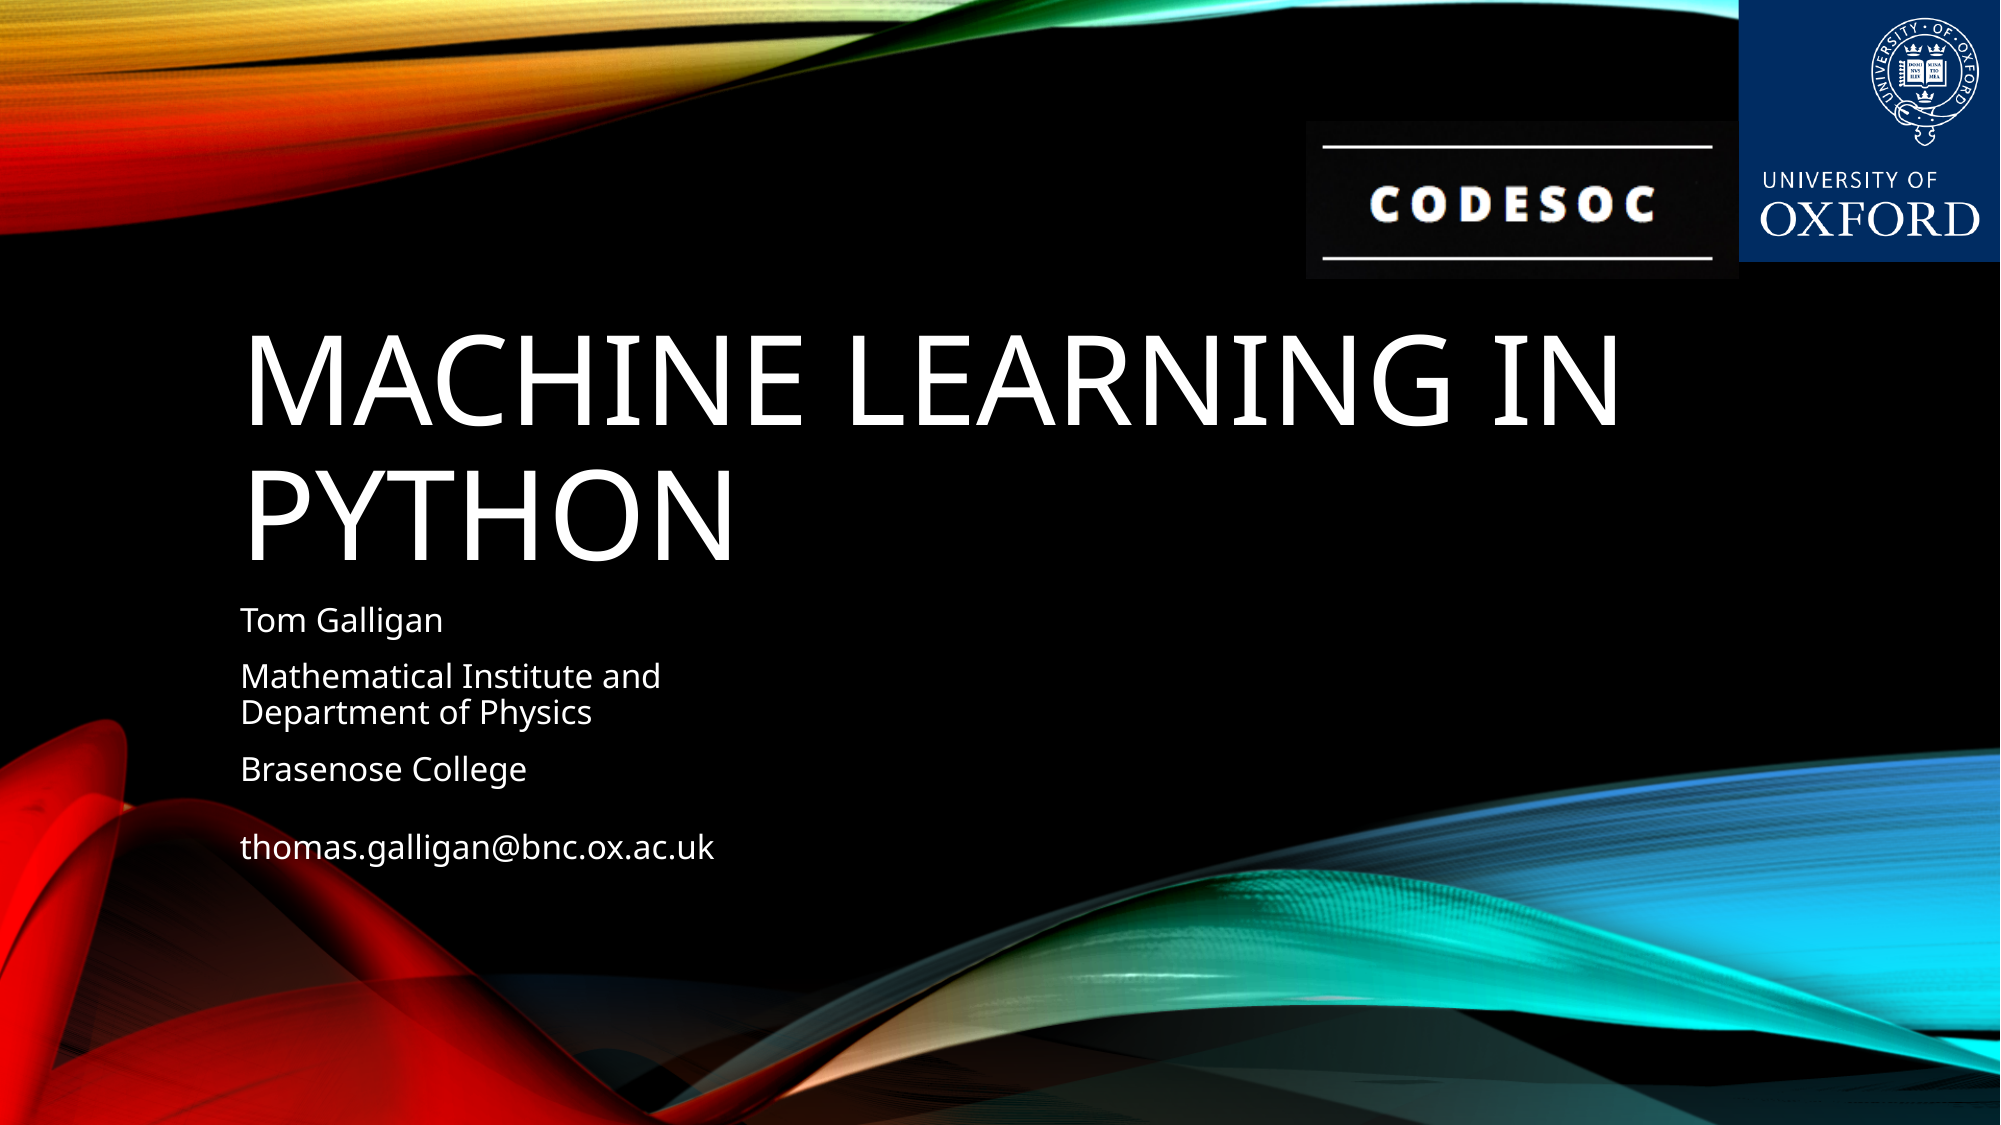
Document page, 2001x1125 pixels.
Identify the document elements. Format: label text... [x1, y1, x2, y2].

picture [0, 717, 2000, 1125]
title Machine learning in python [225, 295, 1775, 596]
text_box thomas.galligan@bnc.ox.ac.uk [224, 818, 828, 874]
picture [0, 0, 2000, 279]
subtitle Tom Galligan Mathematical Institute and Department of Physics Brasenose College [225, 595, 696, 709]
